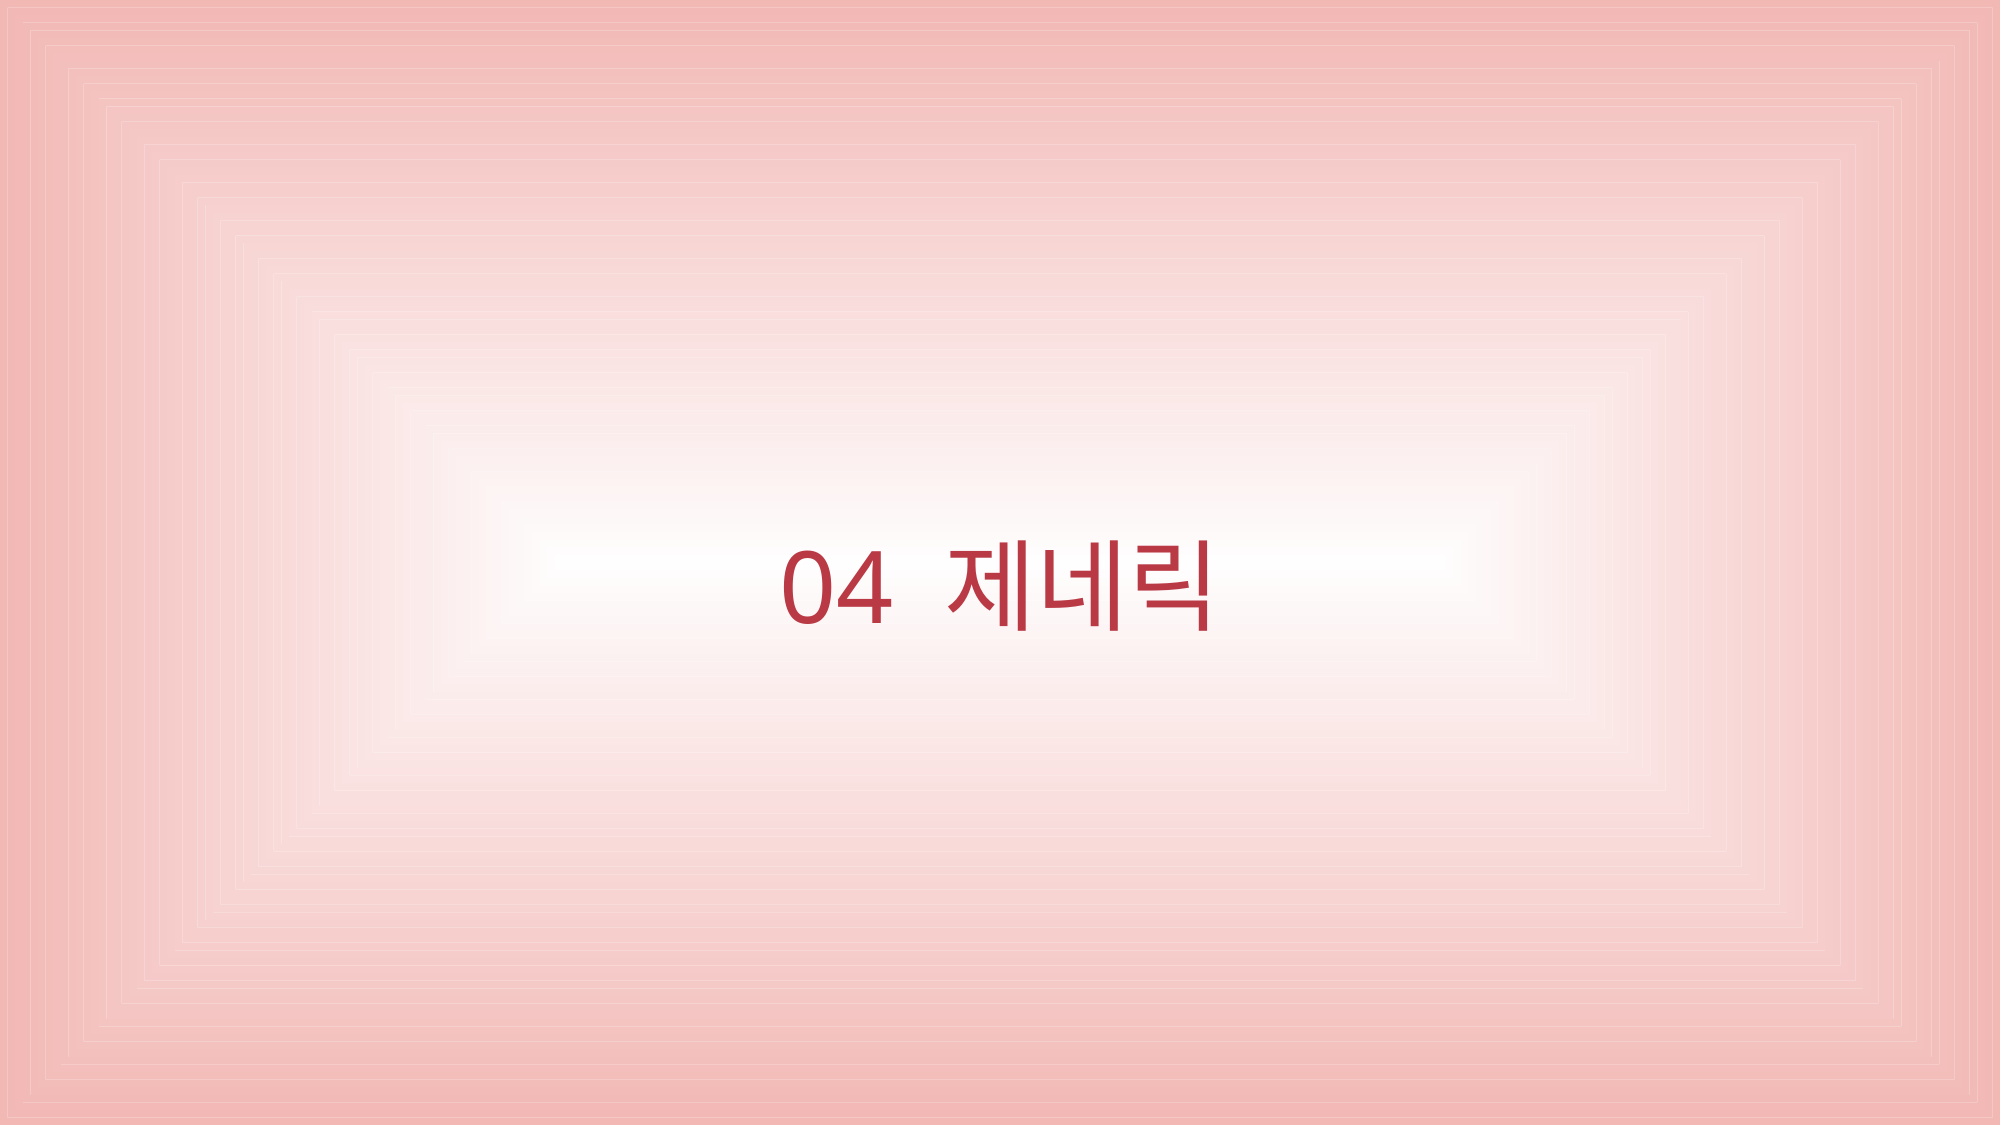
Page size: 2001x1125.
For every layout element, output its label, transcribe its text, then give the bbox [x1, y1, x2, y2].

title 04 제네릭 [25, 491, 1975, 677]
